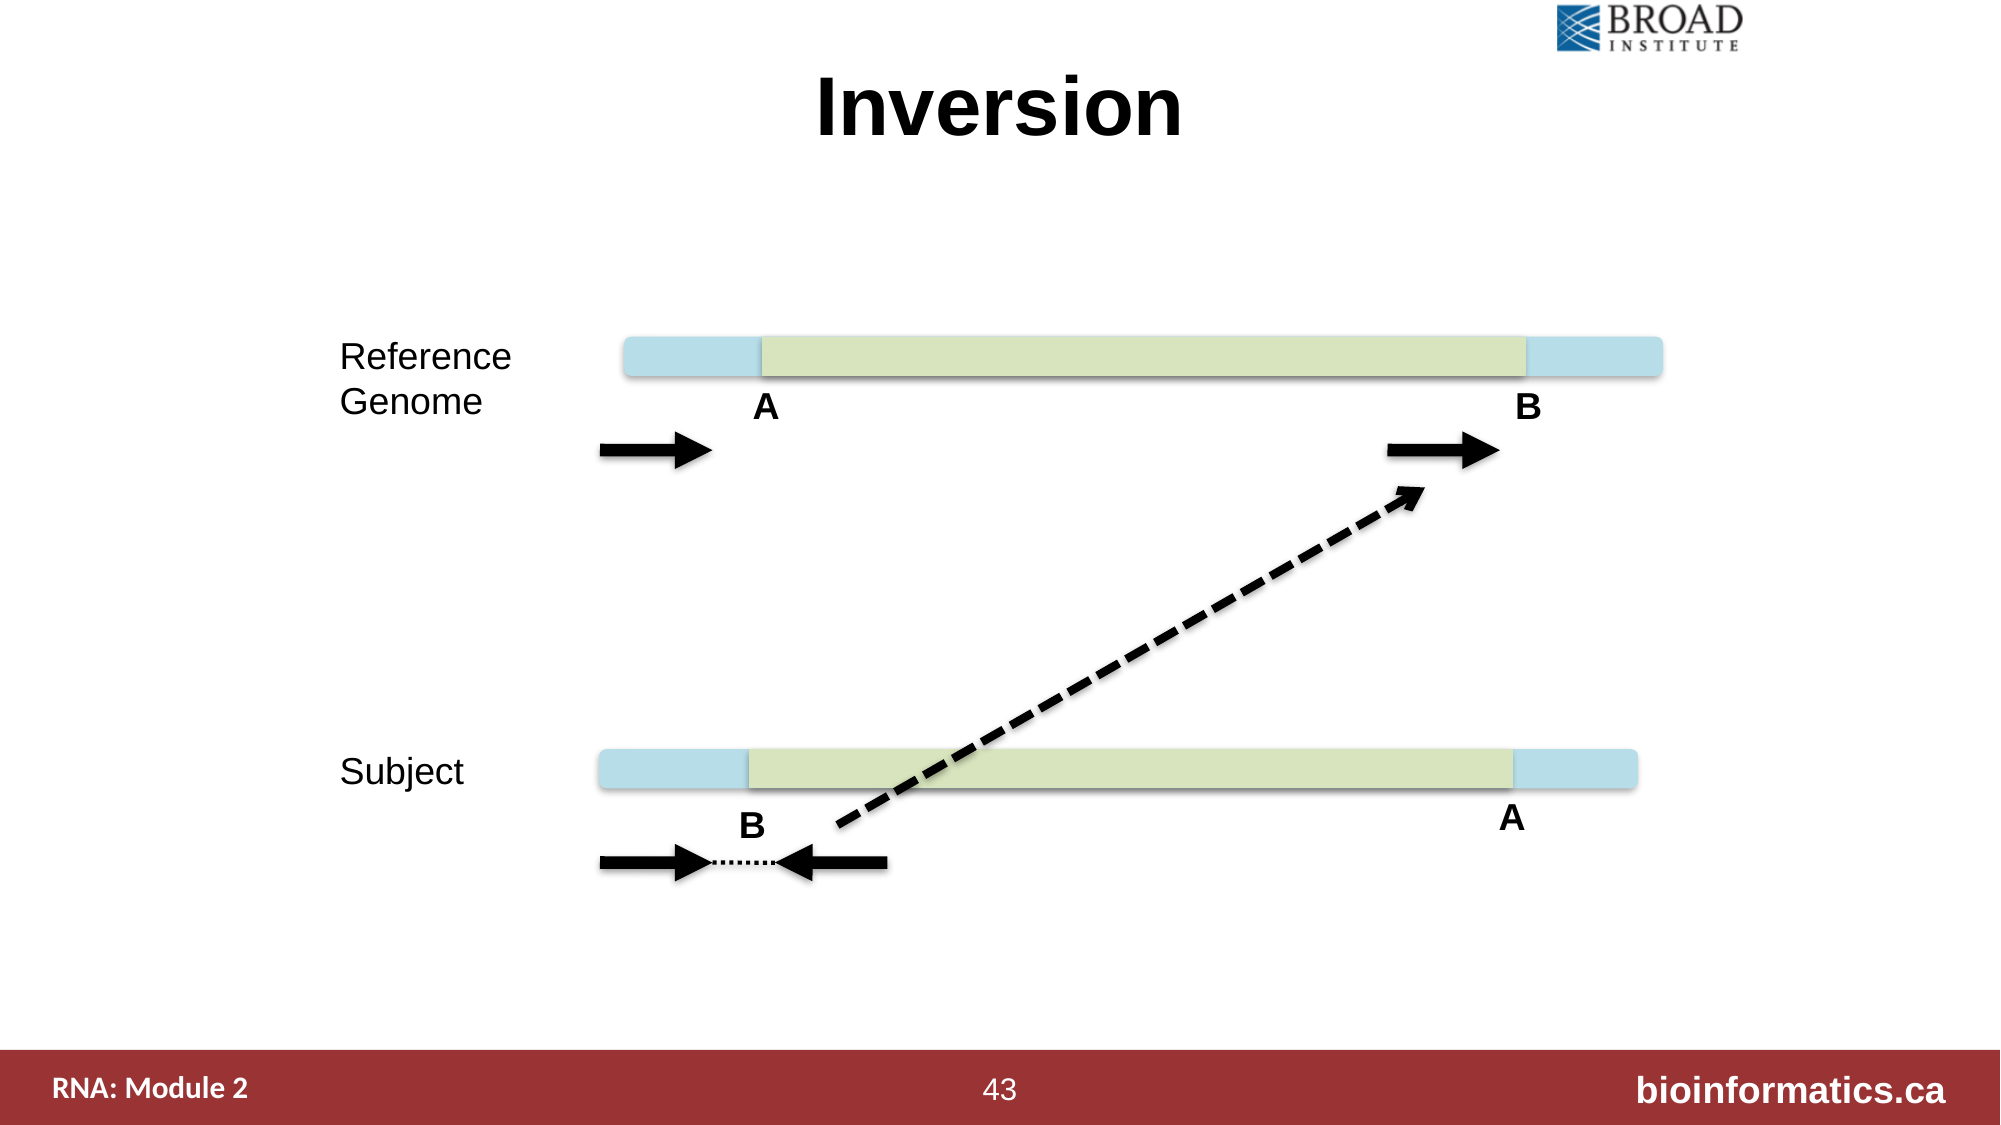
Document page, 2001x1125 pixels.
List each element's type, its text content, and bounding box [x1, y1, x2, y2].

text_box Subject [324, 739, 538, 799]
text_box Reference Genome [324, 324, 538, 430]
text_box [837, 487, 1426, 826]
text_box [599, 749, 1638, 855]
title Inversion [275, 8, 1725, 197]
picture [1554, 0, 1747, 58]
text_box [624, 337, 1663, 436]
